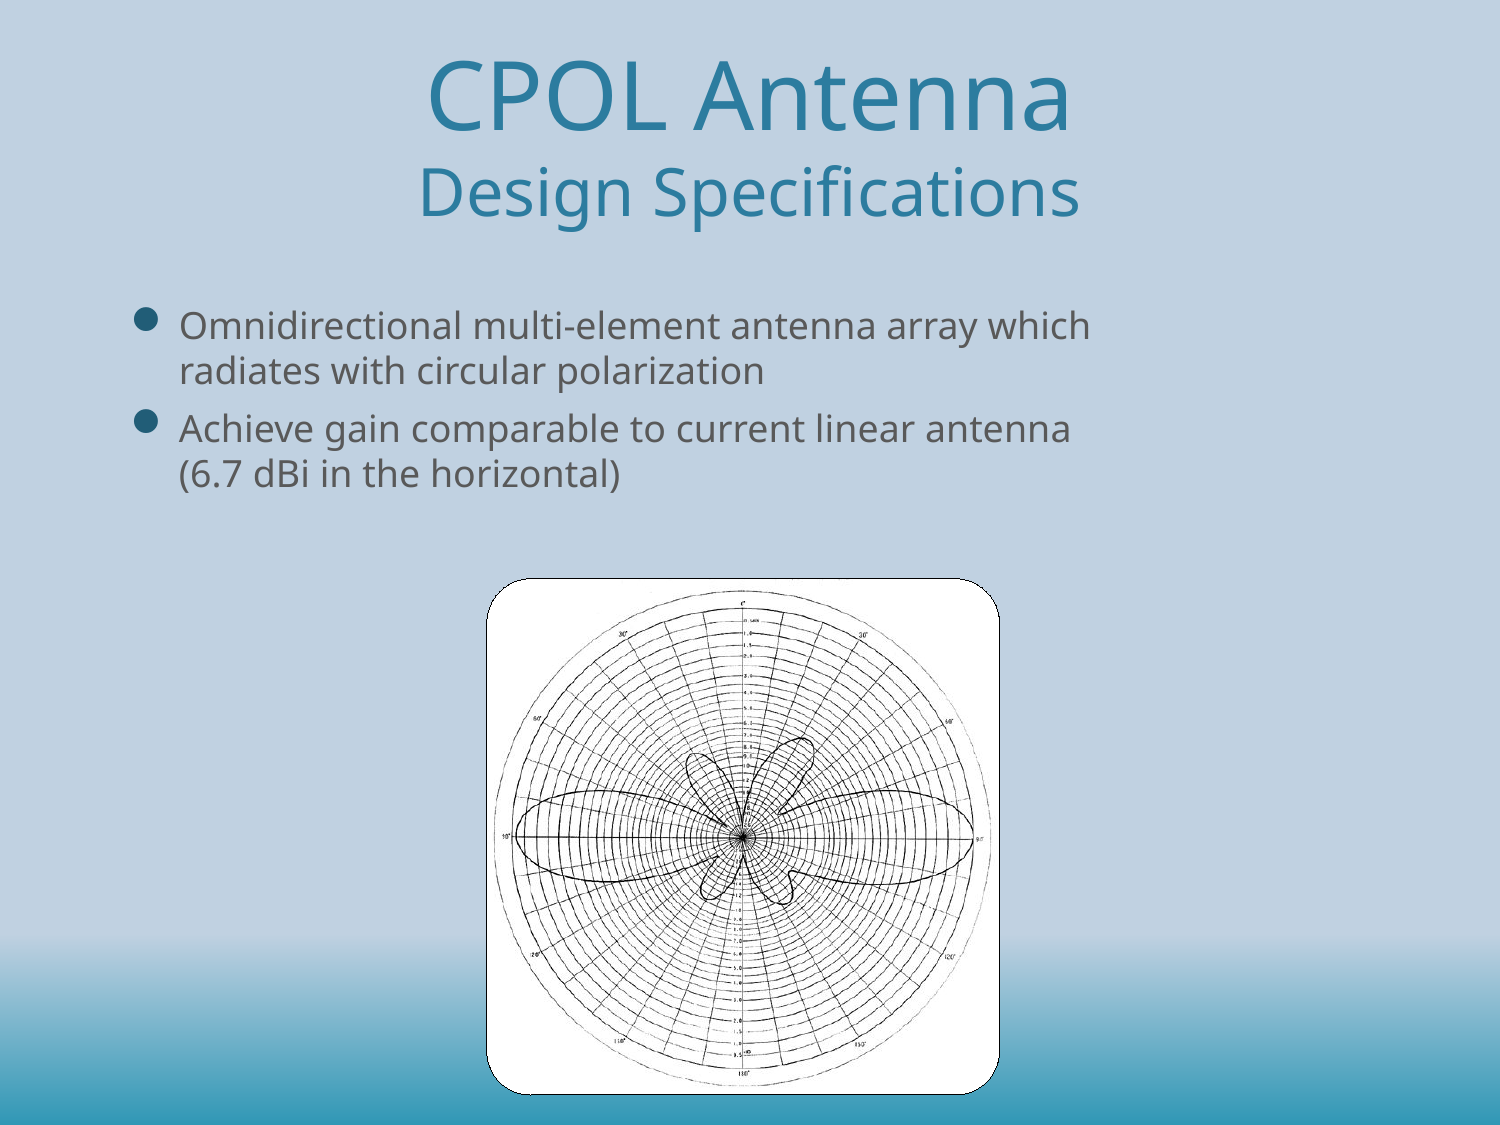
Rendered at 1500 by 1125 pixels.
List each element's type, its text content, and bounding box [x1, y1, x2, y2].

title CPOL Antenna Design Specifications [90, 17, 1410, 237]
picture [486, 578, 1000, 1096]
list Omnidirectional multi-element antenna array which radiates with circular polarization Achieve gain comparable to current linear antenna (6.7 dBi in the horizontal) [0, 222, 1144, 959]
